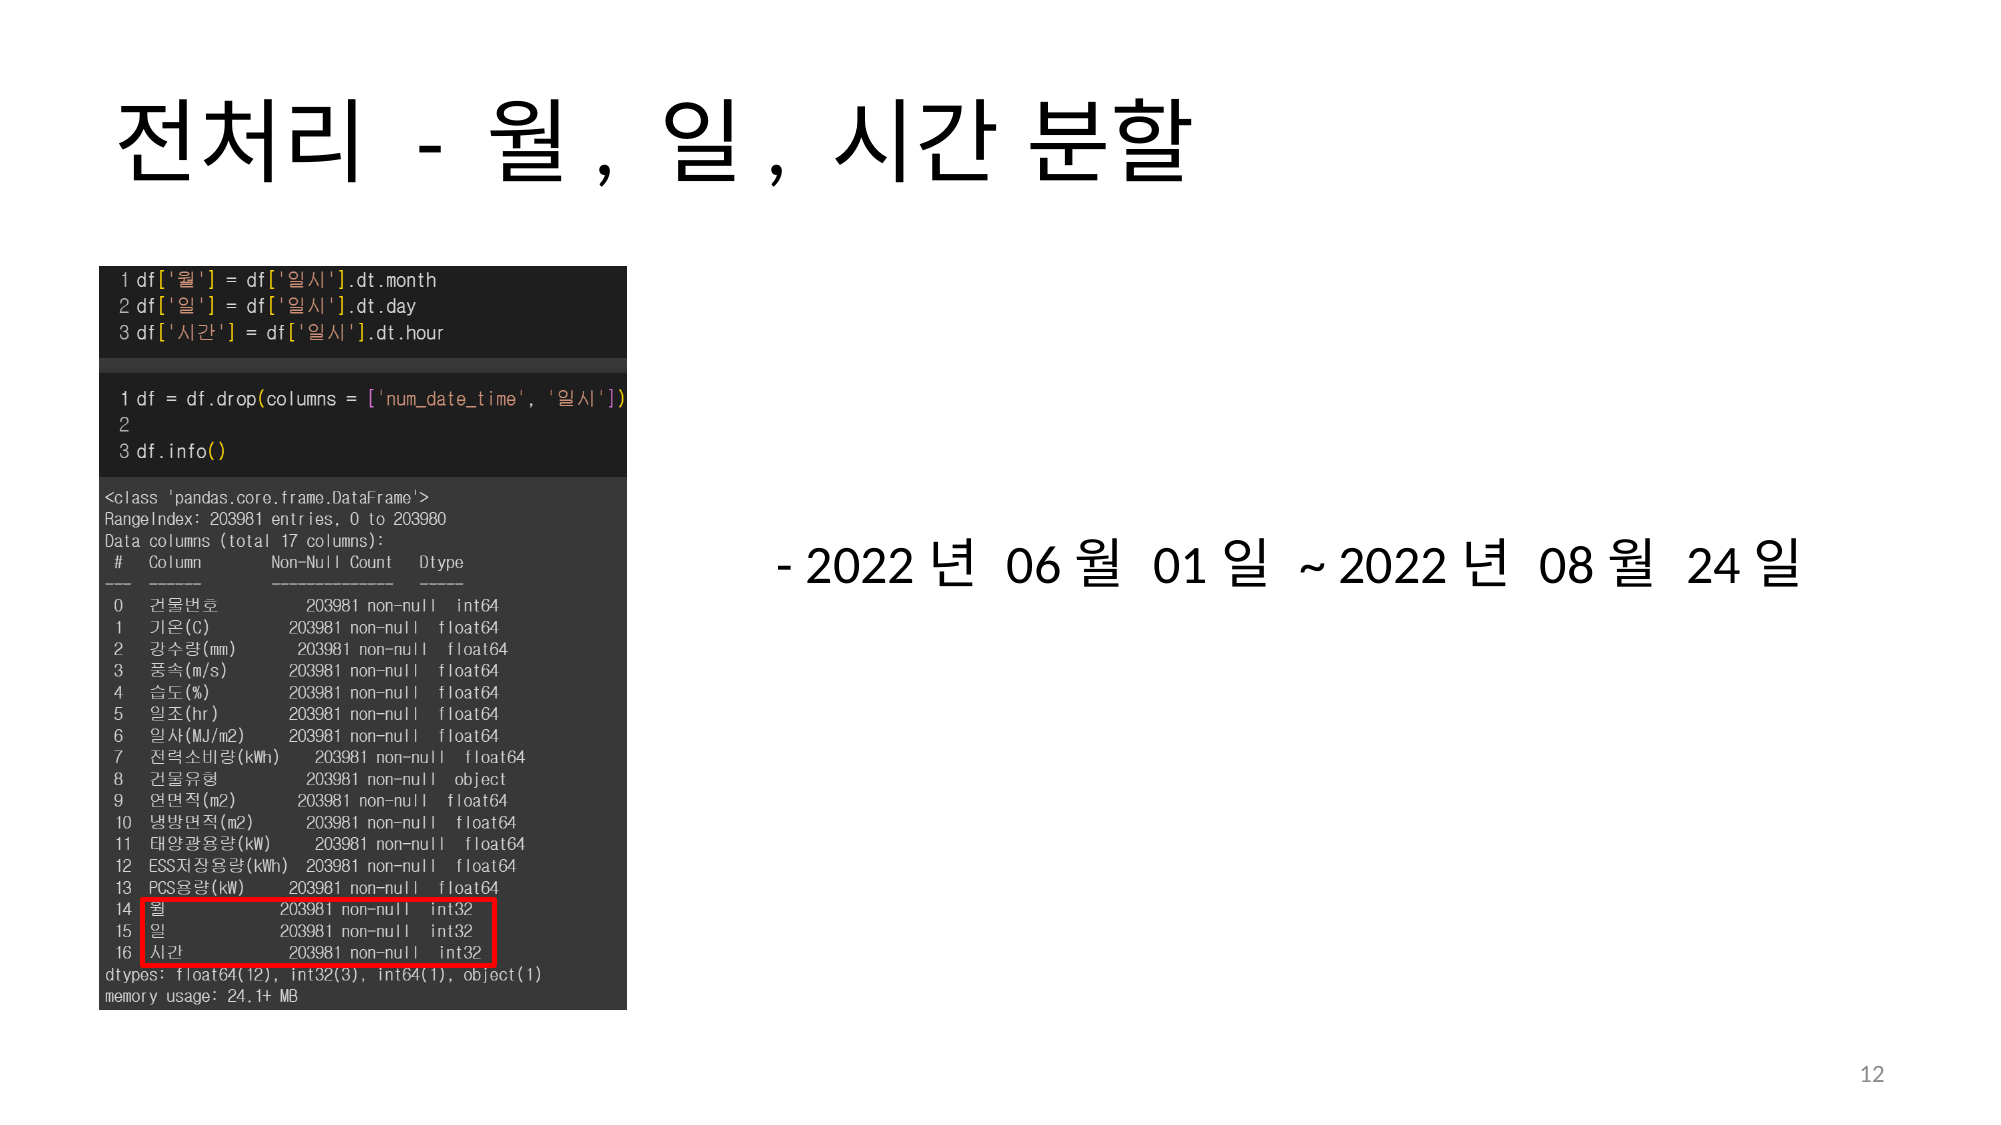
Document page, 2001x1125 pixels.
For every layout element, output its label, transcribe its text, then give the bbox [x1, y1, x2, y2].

title 전처리 - 월, 일, 시간 분할 [99, 45, 1900, 233]
slide_number 9 [1433, 1042, 1900, 1103]
text_box - 2022년 06월 01일 ~ 2022년 08월 24일 [762, 522, 1819, 602]
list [99, 266, 628, 1010]
